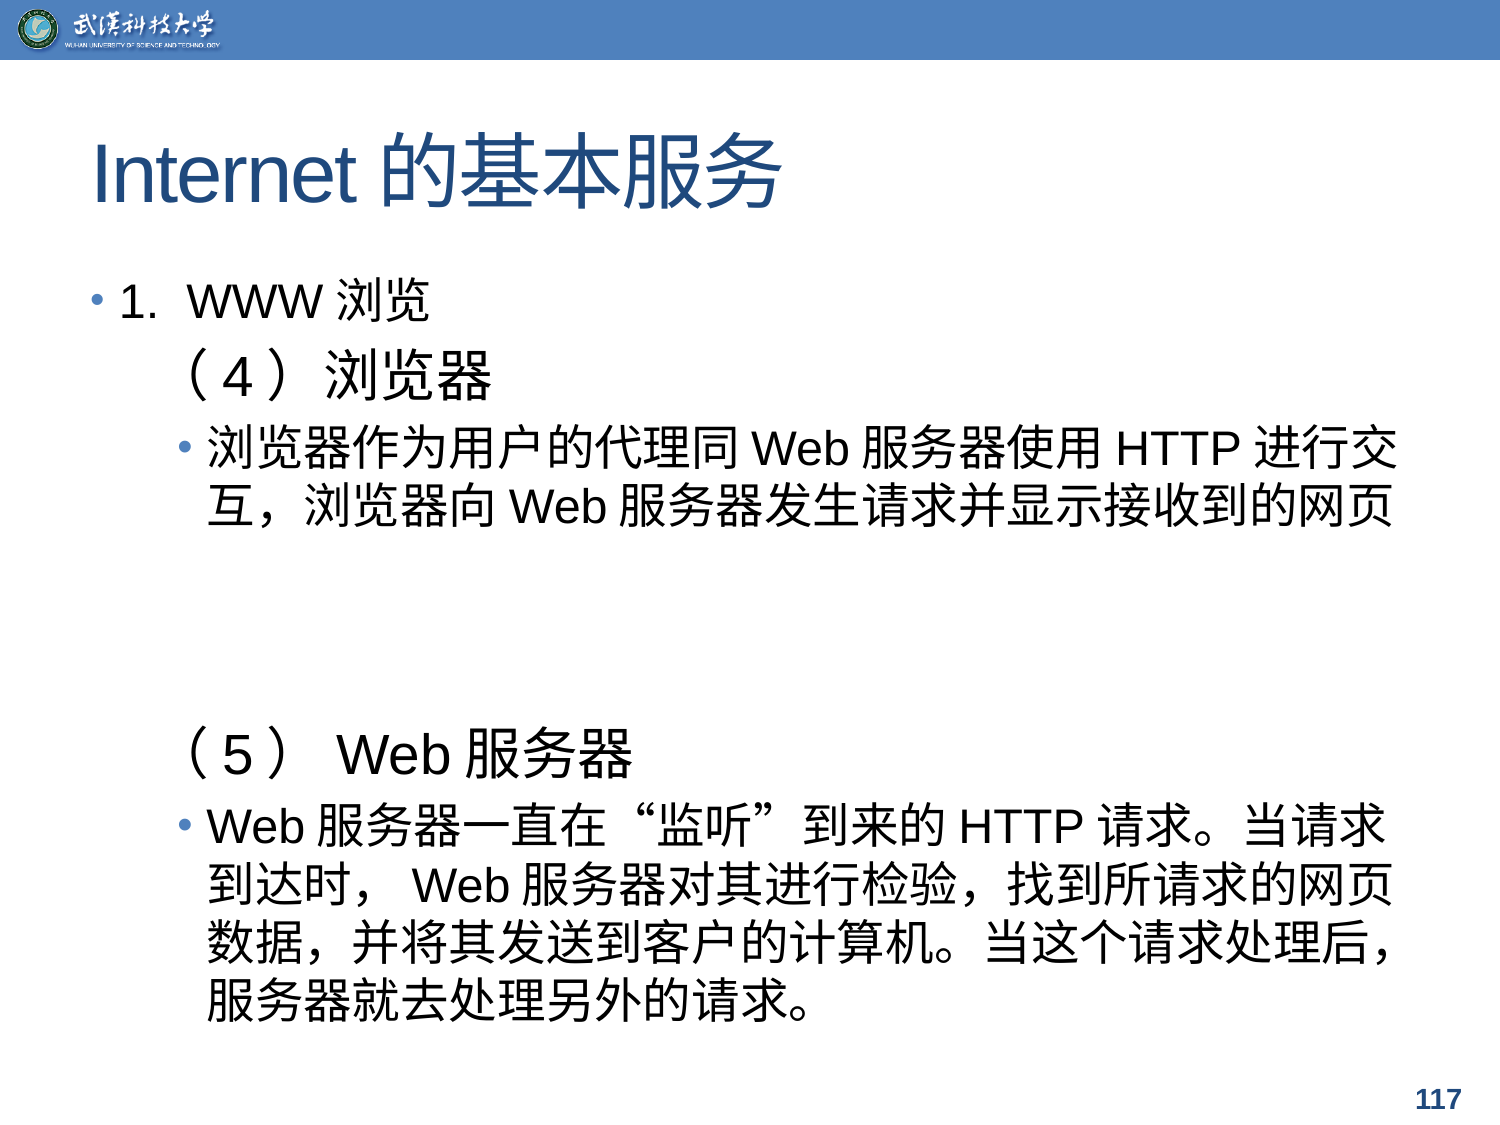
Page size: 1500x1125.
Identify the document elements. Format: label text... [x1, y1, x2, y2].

picture [8, 4, 228, 58]
slide_number 117 [1400, 1071, 1500, 1125]
list 1. WWW浏览 （4）浏览器 浏览器作为用户的代理同Web服务器使用HTTP进行交互，浏览器向Web服务器发生请求并显示接收到的网页 （5）Web服务器 Web服务器一直在“监听”到来的HTTP请求。当请求到达时，Web服务器对其进行检验，找到所请求的网页数据，并将其发送到客户的计算机。当这个请求处理后，服务器就去处理另外的请求。 [75, 262, 1425, 1063]
title Internet的基本服务 [75, 87, 1425, 250]
